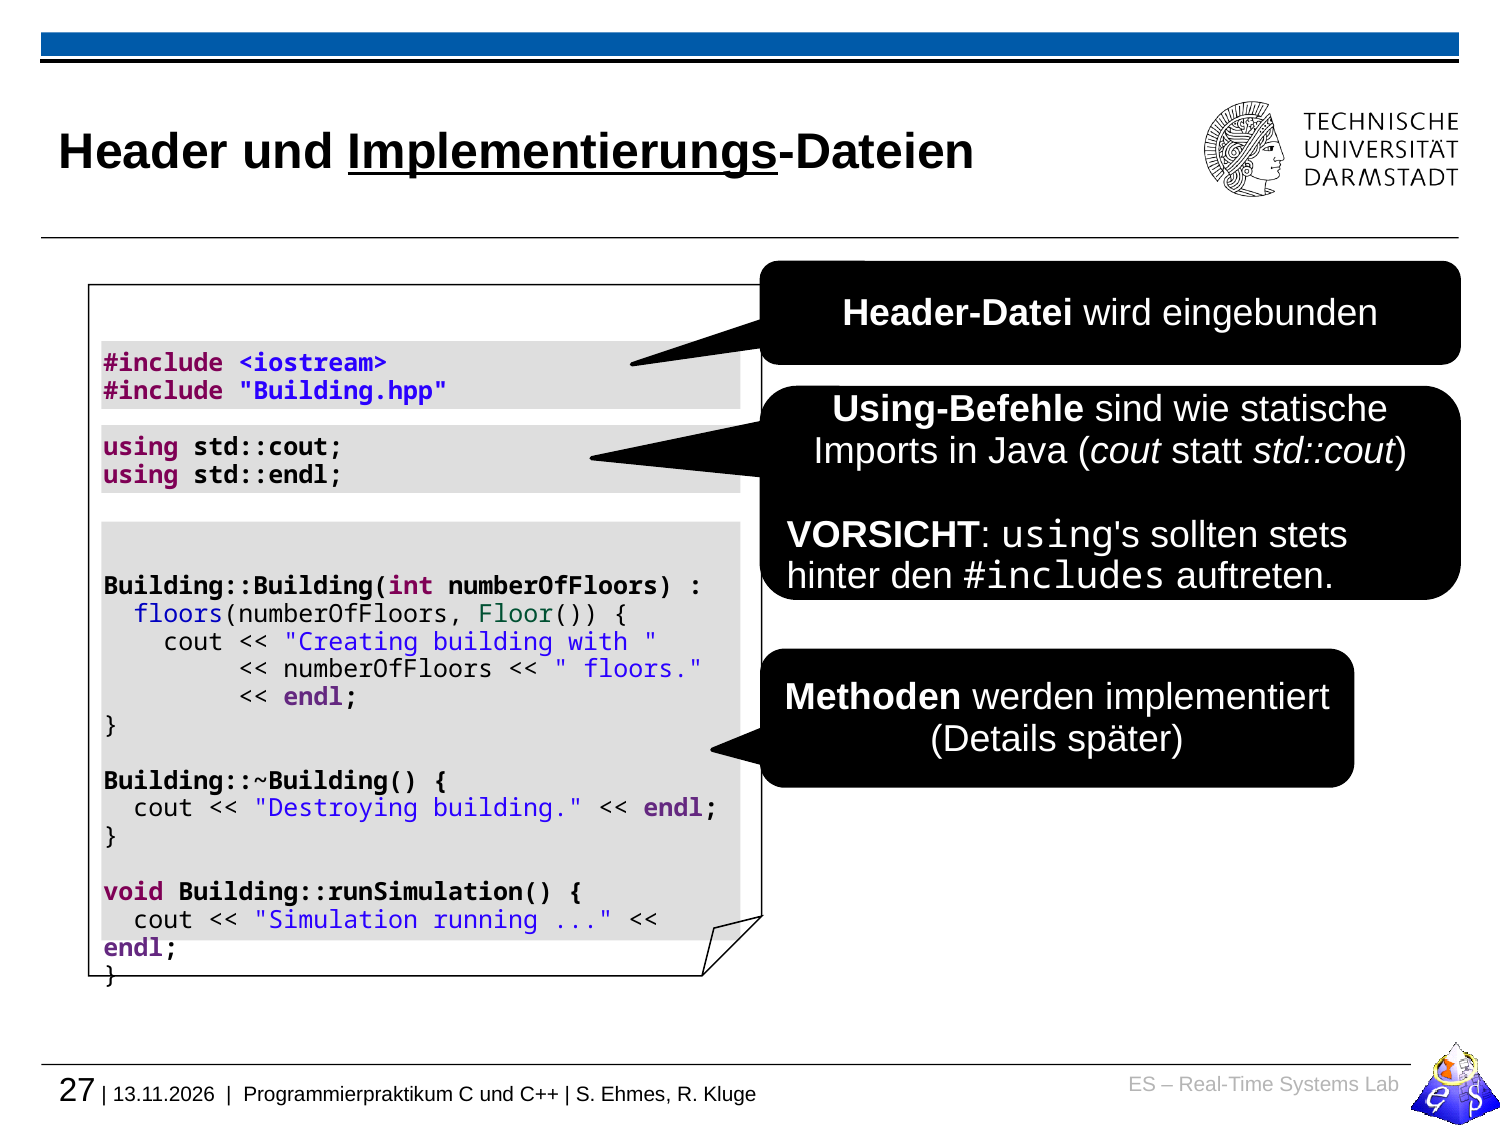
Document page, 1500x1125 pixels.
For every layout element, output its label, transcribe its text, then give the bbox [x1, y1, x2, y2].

text_box Header-Datei wird eingebunden [629, 260, 1461, 367]
text_box Methoden werden implementiert (Details später) [710, 648, 1355, 788]
text_box +personalNr : int [702, 916, 760, 974]
title Header und Implementierungs-Dateien [58, 80, 1187, 218]
picture [1187, 84, 1483, 214]
text_box Using-Befehle sind wie statische Imports in Java (cout statt std::cout) VORSICHT: using's sollten stets hinter den #includes auftreten. [589, 385, 1461, 600]
picture [1411, 1041, 1500, 1125]
text_box #include <iostream> #include "Building.hpp" using std::cout; using std::endl; Building::Building(int numberOfFloors) : floors(numberOfFloors, Floor()) { cout << "Creating building with " << numberOfFloors << " floors." << endl; } Building::~Building() { cout << "Destroying building." << endl; } void Building::runSimulation() { cout << "Simulation running ..." << endl; } [88, 284, 762, 976]
